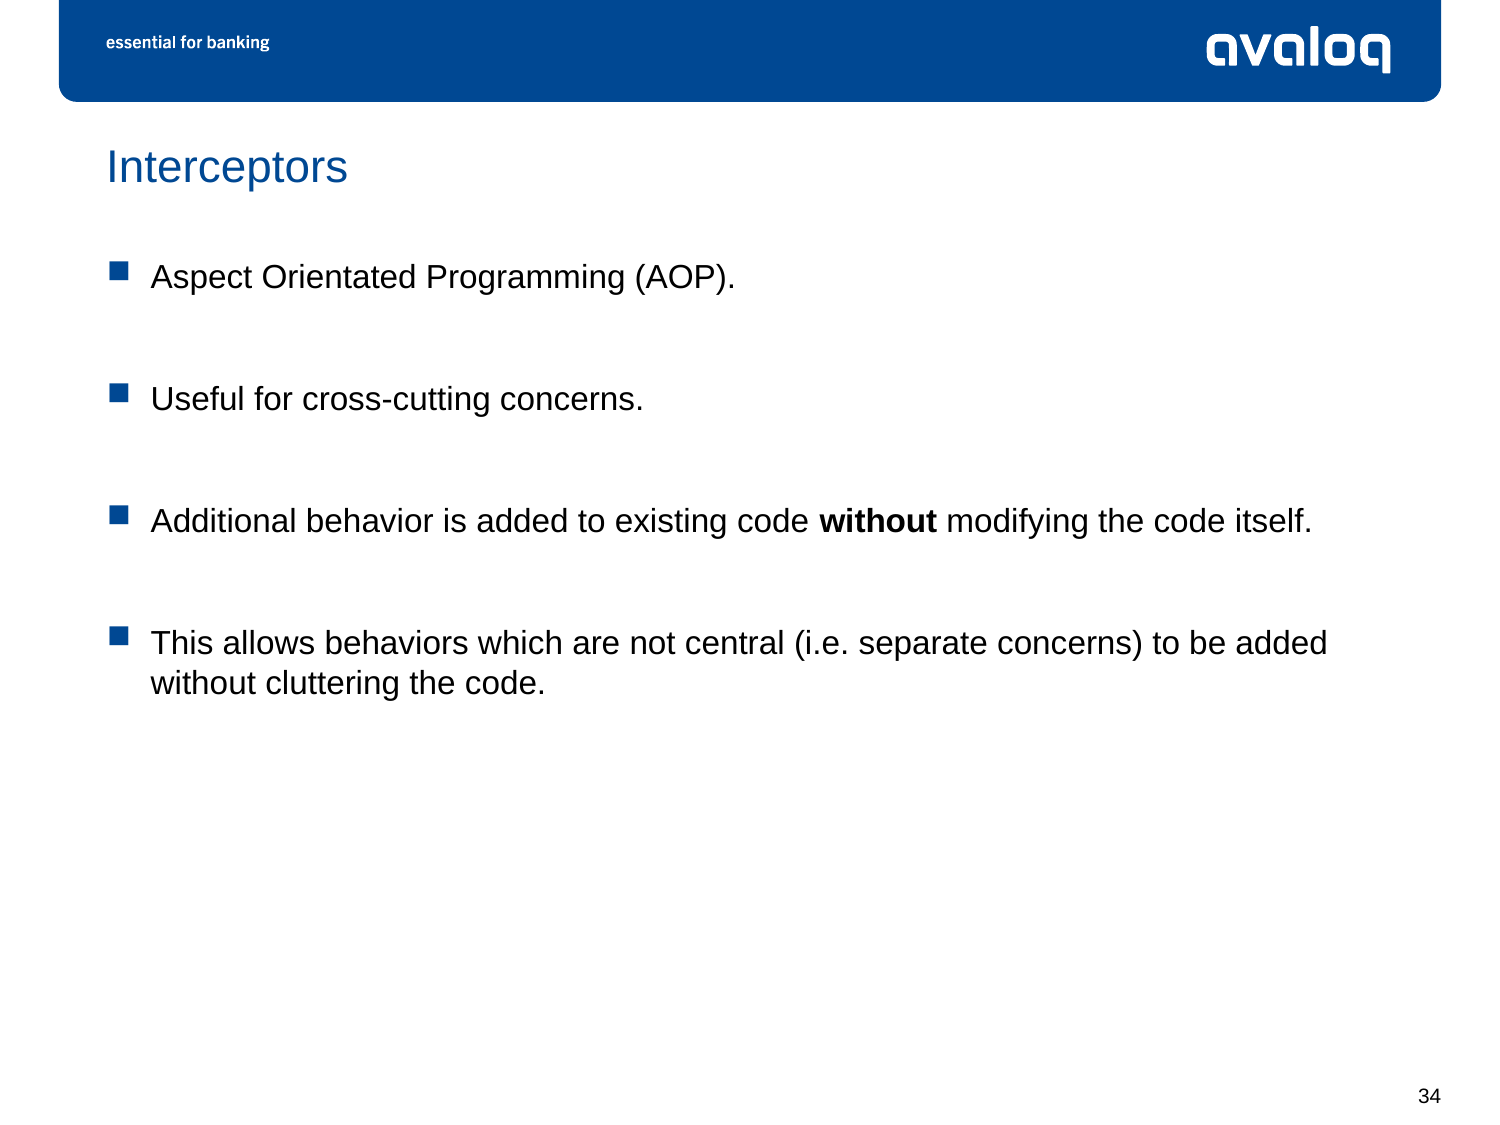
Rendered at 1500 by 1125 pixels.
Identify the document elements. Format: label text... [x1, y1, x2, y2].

slide_number 34 [1200, 1082, 1442, 1112]
list Aspect Orientated Programming (AOP). Useful for cross-cutting concerns. Additional behavior is added to existing code without modifying the code itself. This allows behaviors which are not central (i.e. separate concerns) to be added without cluttering the code. [105, 255, 1394, 1042]
title Interceptors [105, 142, 1394, 215]
